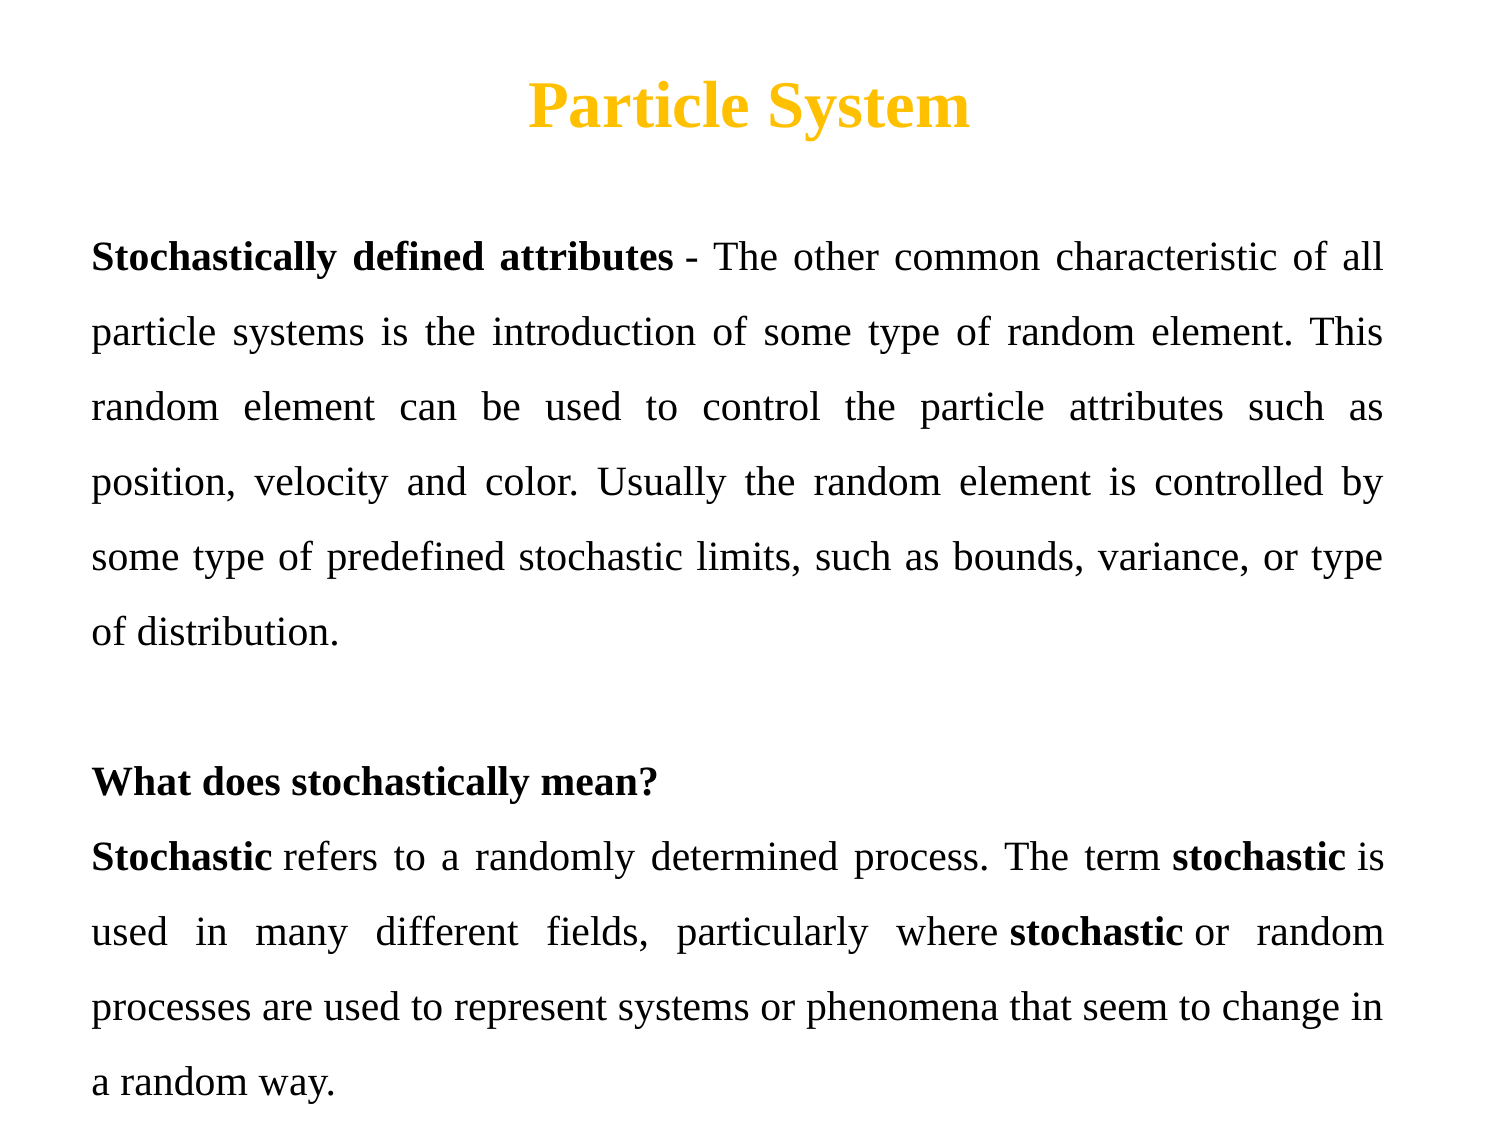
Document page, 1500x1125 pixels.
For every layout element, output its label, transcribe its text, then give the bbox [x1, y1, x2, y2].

title Particle System [75, 7, 1425, 195]
text_box Stochastically defined attributes - The other common characteristic of all particle systems is the introduction of some type of random element. This random element can be used to control the particle attributes such as position, velocity and color. Usually the random element is controlled by some type of predefined stochastic limits, such as bounds, variance, or type of distribution. What does stochastically mean? Stochastic refers to a randomly determined process. The term stochastic is used in many different fields, particularly where stochastic or random processes are used to represent systems or phenomena that seem to change in a random way. [76, 196, 1400, 1125]
